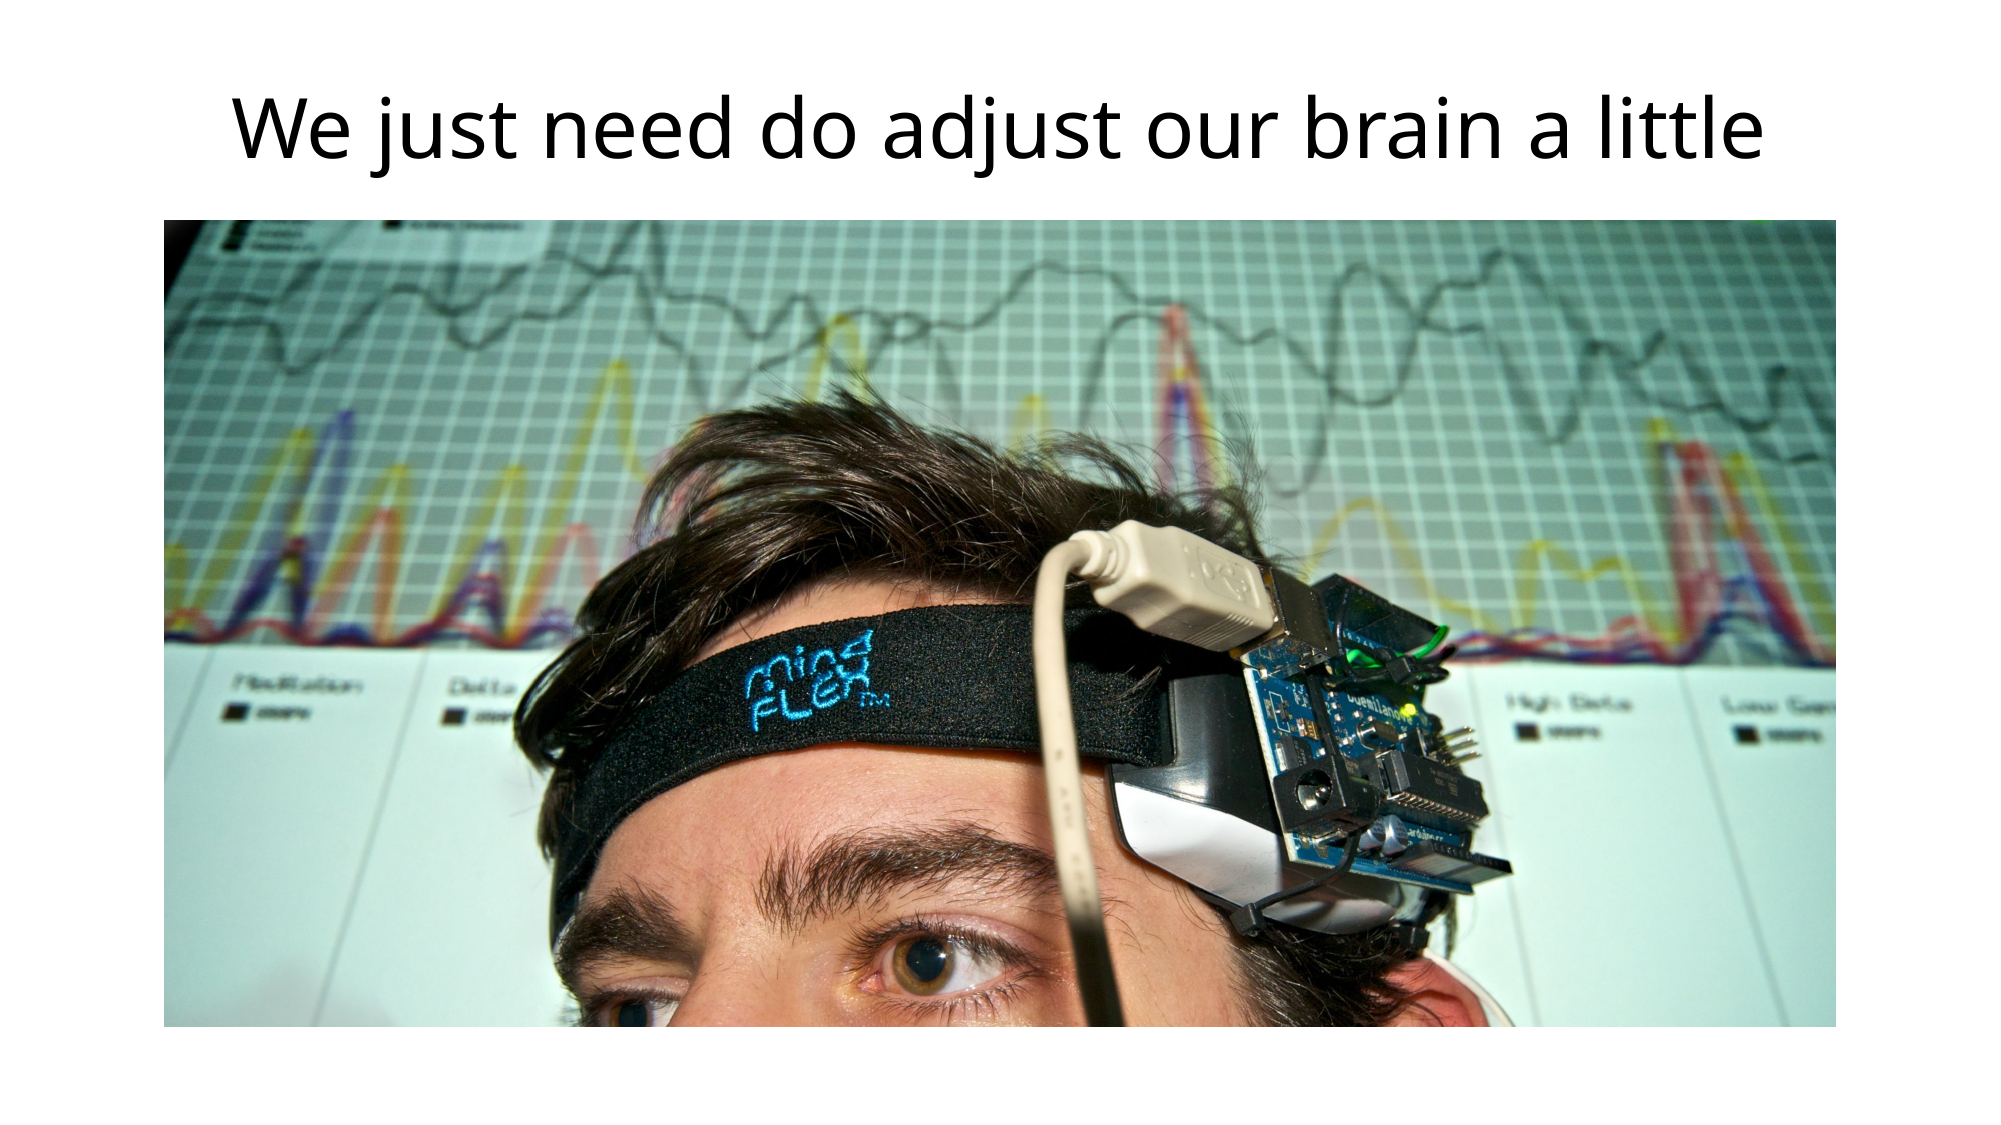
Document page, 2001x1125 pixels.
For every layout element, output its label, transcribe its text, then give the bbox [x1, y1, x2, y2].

title We just need do adjust our brain a little [137, 59, 1863, 204]
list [164, 221, 1836, 1027]
